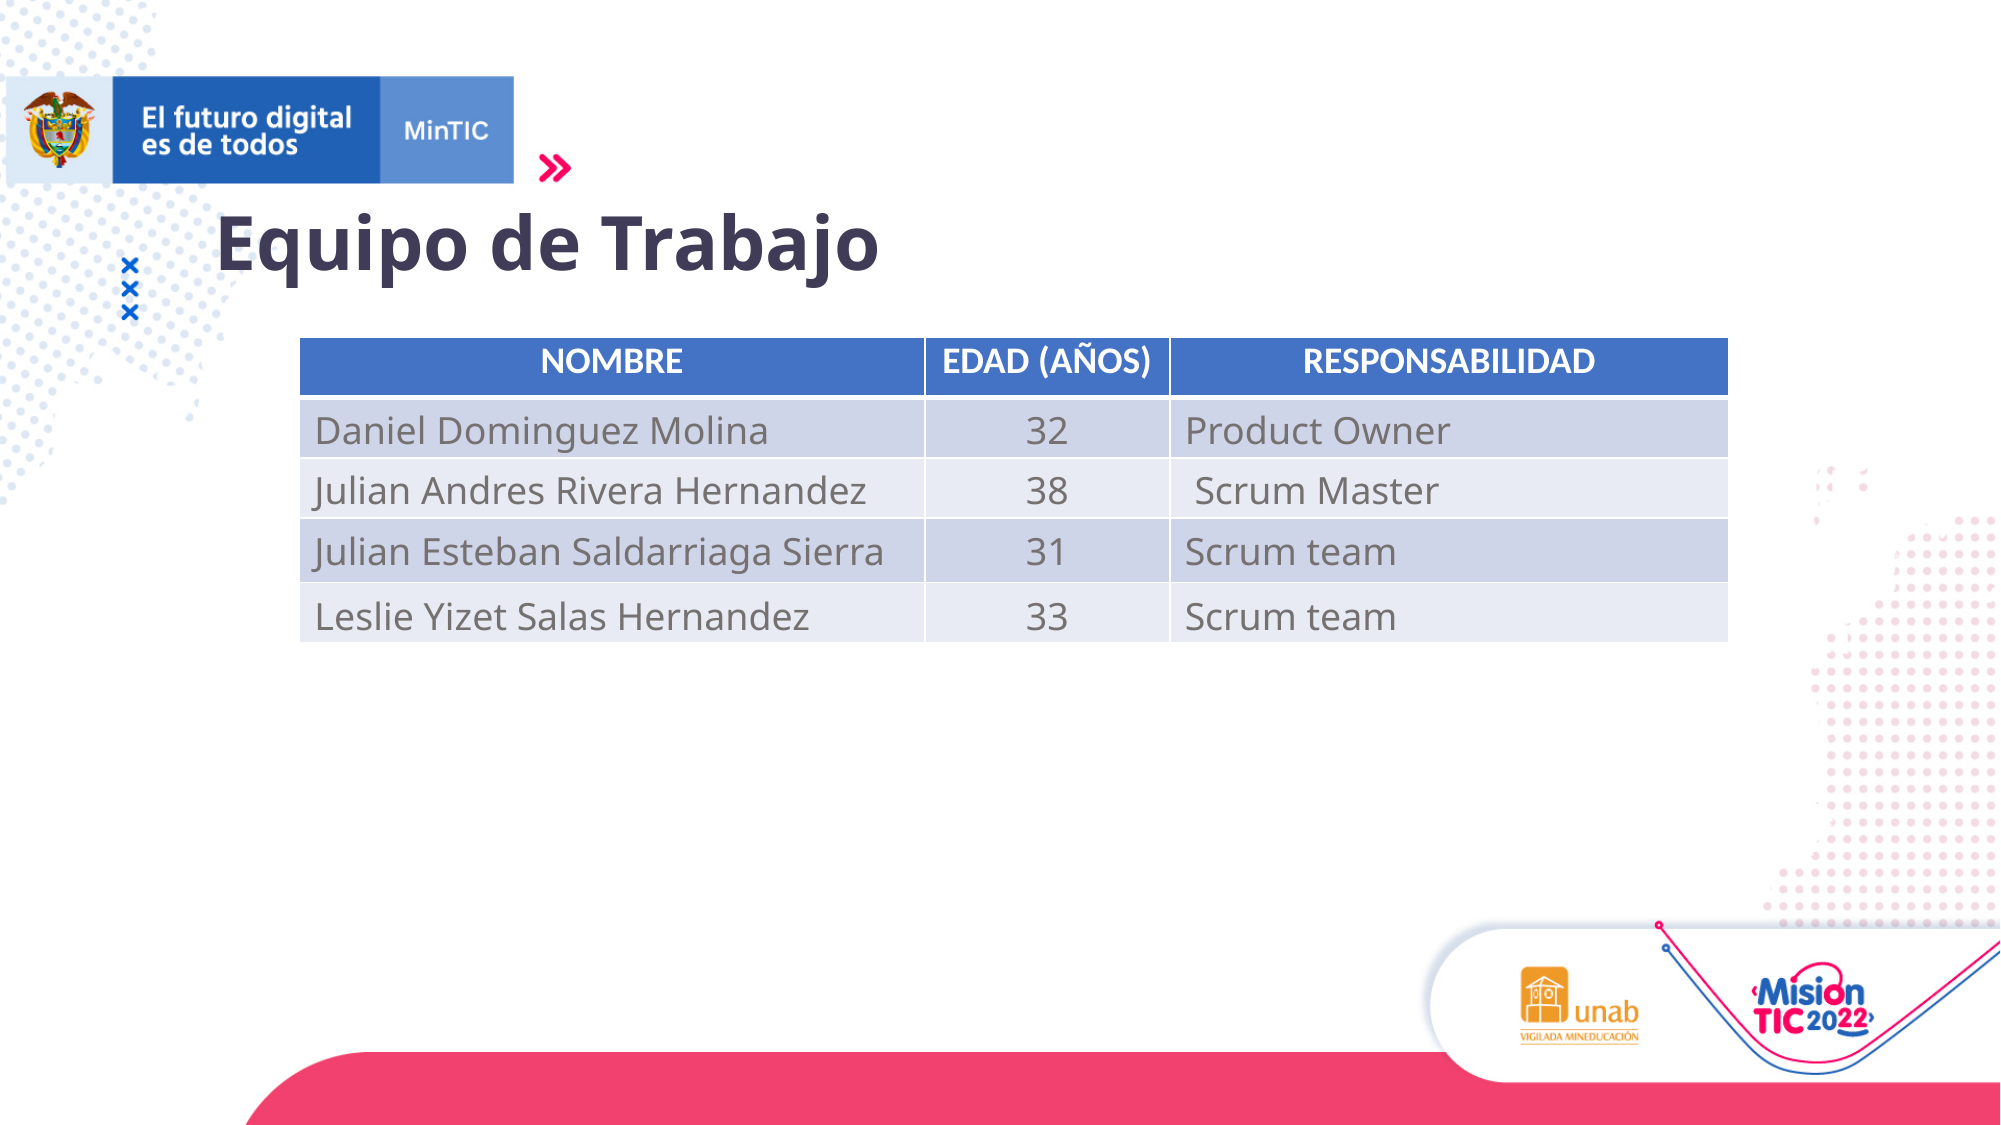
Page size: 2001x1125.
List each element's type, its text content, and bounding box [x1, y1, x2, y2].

table_cell 32 [926, 400, 1169, 457]
picture [0, 0, 2001, 1125]
table_cell Julian Esteban Saldarriaga Sierra [300, 519, 924, 582]
table_cell Scrum Master [1171, 459, 1728, 517]
table_cell 38 [926, 459, 1169, 517]
table_cell Product Owner [1171, 400, 1728, 457]
table_cell 31 [926, 519, 1169, 582]
text_box Equipo de Trabajo [199, 188, 1331, 294]
table_cell 33 [926, 583, 1169, 642]
table_cell Daniel Dominguez Molina [300, 400, 924, 457]
table_header RESPONSABILIDAD [1171, 338, 1728, 395]
table_cell Scrum team [1171, 519, 1728, 582]
table_cell Scrum team [1171, 583, 1728, 642]
table_cell Julian Andres Rivera Hernandez [300, 459, 924, 517]
table_header EDAD (AÑOS) [926, 338, 1169, 395]
table_cell Leslie Yizet Salas Hernandez [300, 583, 924, 642]
table_header NOMBRE [300, 338, 924, 395]
